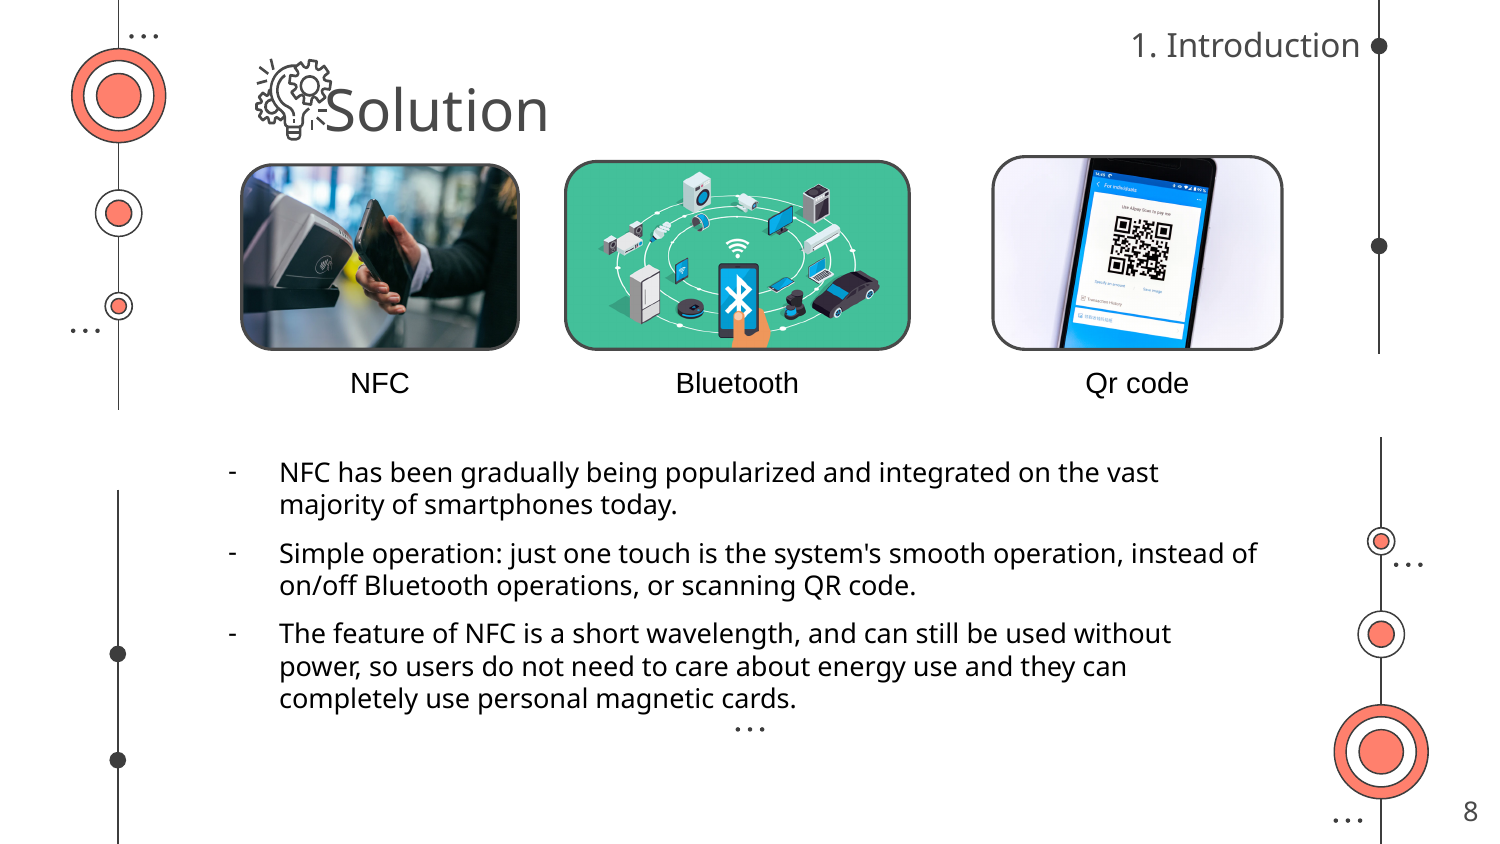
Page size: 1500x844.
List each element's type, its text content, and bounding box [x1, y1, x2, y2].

picture [992, 156, 1283, 350]
picture [241, 164, 519, 350]
subtitle The feature of NFC is a short wavelength, and can still be used without power, so users do not need to care about energy use and they can completely use personal magnetic cards. [189, 601, 1273, 692]
title Solution [330, 58, 582, 149]
text_box Bluetooth [617, 358, 858, 415]
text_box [254, 58, 333, 141]
slide_number 8 [1403, 779, 1494, 844]
title 1. Introduction [851, 8, 1500, 104]
subtitle Simple operation: just one touch is the system's smooth operation, instead of on/off Bluetooth operations, or scanning QR code. [189, 520, 1273, 601]
text_box Qr code [1017, 358, 1258, 415]
picture [565, 161, 910, 350]
subtitle NFC has been gradually being popularized and integrated on the vast majority of smartphones today. [189, 439, 1273, 520]
text_box NFC [304, 357, 456, 415]
